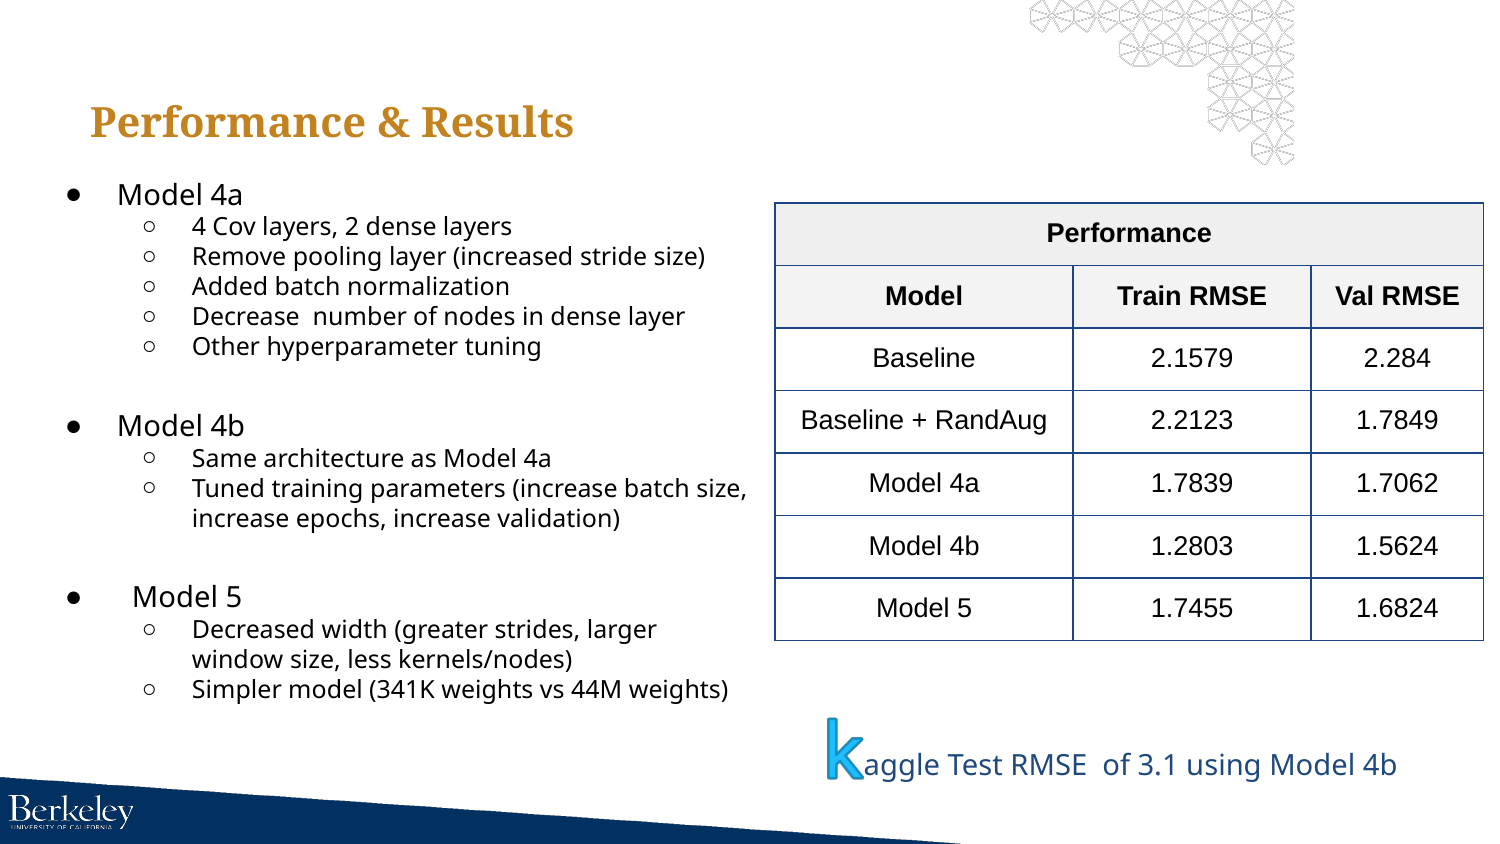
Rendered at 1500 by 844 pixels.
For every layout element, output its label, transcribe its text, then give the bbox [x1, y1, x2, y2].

table_cell Baseline [776, 329, 1072, 390]
table_cell 1.7839 [1074, 454, 1310, 515]
table_cell Train RMSE [1074, 266, 1310, 327]
table_cell Model [776, 266, 1072, 327]
table_cell 2.2123 [1074, 391, 1310, 452]
picture [1029, 0, 1295, 165]
table_header Performance [776, 204, 1483, 265]
table_cell Baseline + RandAug [776, 391, 1072, 452]
table_cell Model 4a [776, 454, 1072, 515]
list Model 4a 4 Cov layers, 2 dense layers Remove pooling layer (increased stride size) Added batch normalization Decrease number of nodes in dense layer Other hyperparameter tuning Model 4b Same architecture as Model 4a Tuned training parameters (increase batch size, increase epochs, increase validation) Model 5 Decreased width (greater strides, larger window size, less kernels/nodes) Simpler model (341K weights vs 44M weights) [26, 168, 764, 716]
table_cell 1.7455 [1074, 579, 1310, 640]
table_cell 1.7849 [1312, 391, 1483, 452]
table_cell 1.6824 [1312, 579, 1483, 640]
picture [0, 715, 1113, 844]
table_cell 2.284 [1312, 329, 1483, 390]
table_cell 1.2803 [1074, 516, 1310, 577]
table_cell 1.5624 [1312, 516, 1483, 577]
table_cell 2.1579 [1074, 329, 1310, 390]
table_cell 1.7062 [1312, 454, 1483, 515]
table_cell Val RMSE [1312, 266, 1483, 327]
table_cell Model 4b [776, 516, 1072, 577]
text_box aggle Test RMSE of 3.1 using Model 4b [848, 730, 1500, 796]
title Performance & Results [75, 103, 856, 153]
table_cell Model 5 [776, 579, 1072, 640]
